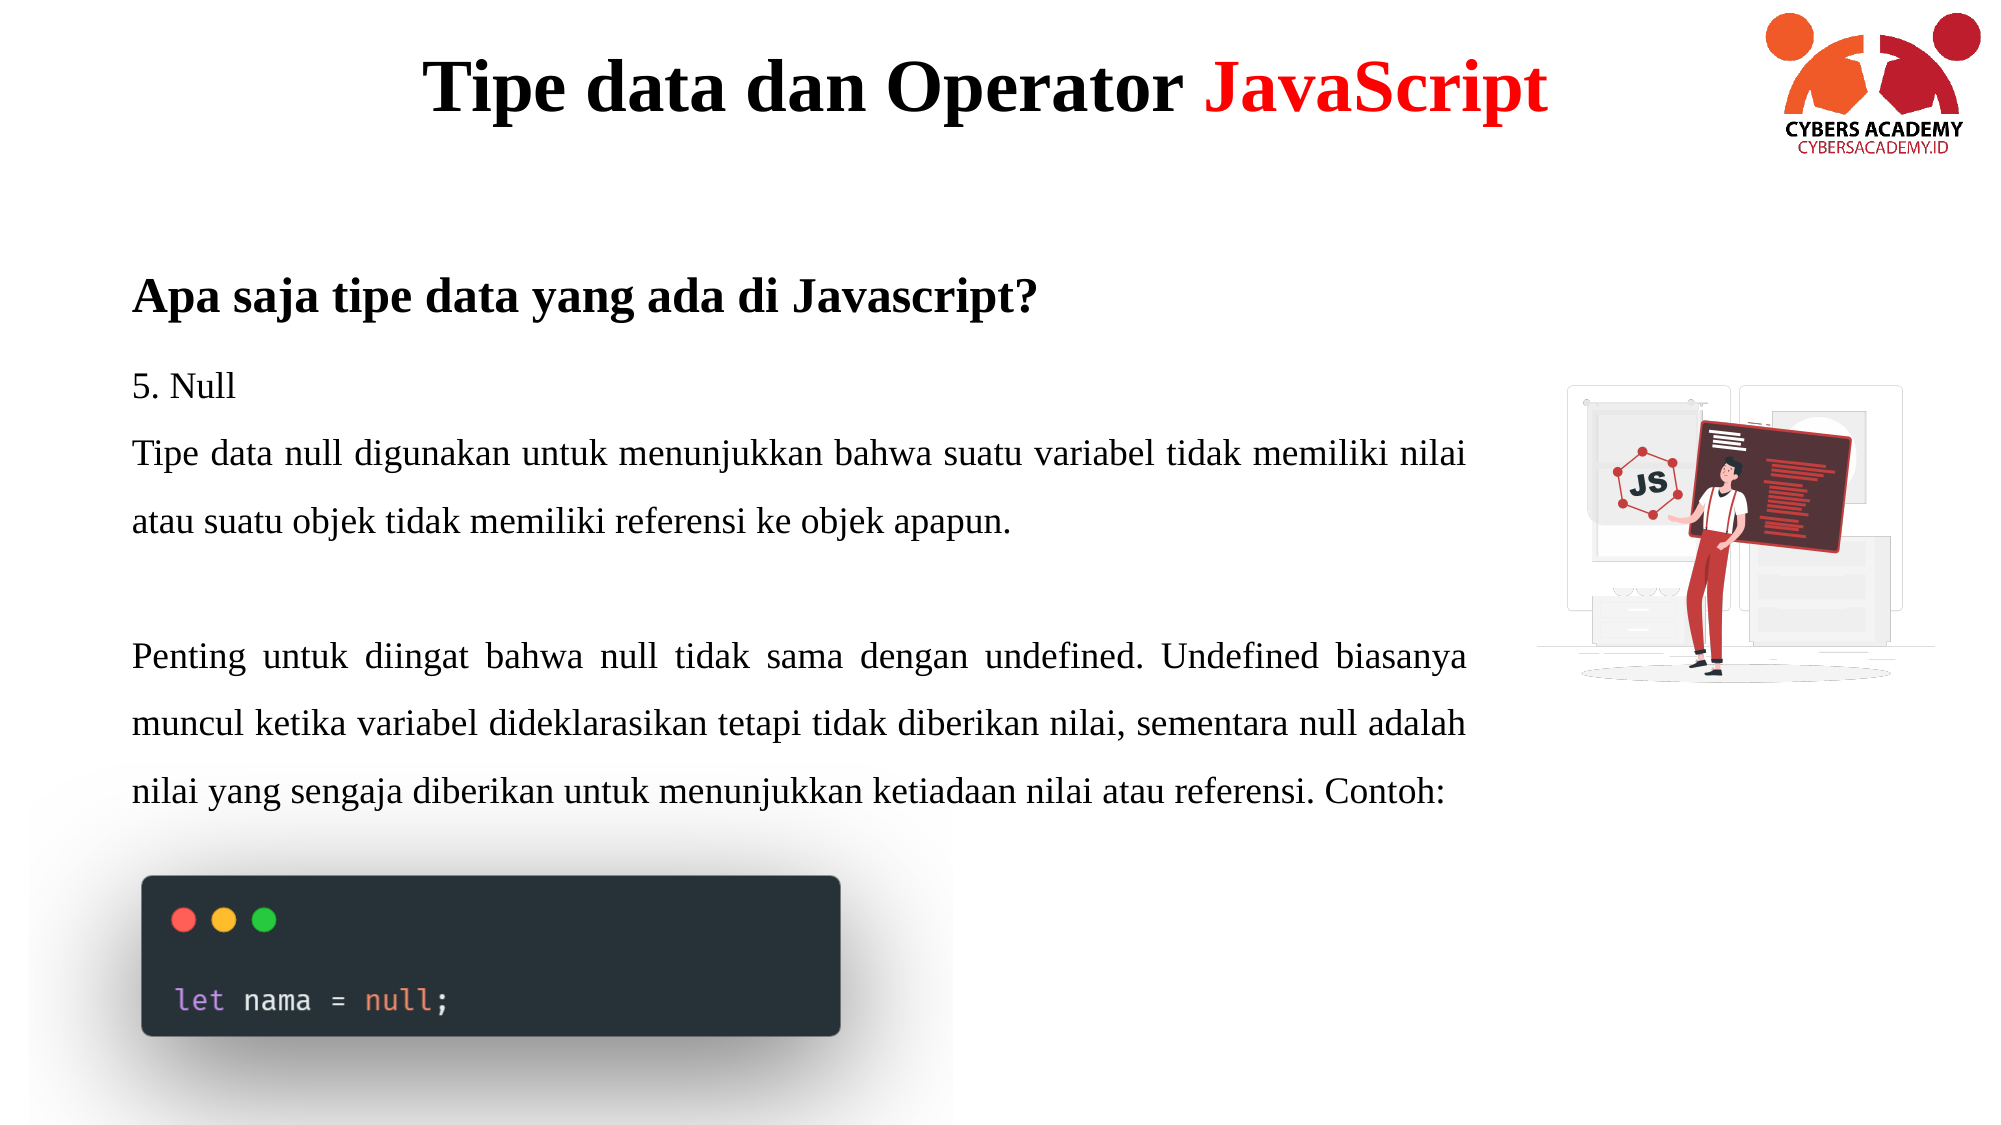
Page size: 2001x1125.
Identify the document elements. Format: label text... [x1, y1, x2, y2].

text_box Tipe data dan Operator JavaScript [407, 29, 1593, 135]
text_box 5. Null Tipe data null digunakan untuk menunjukkan bahwa suatu variabel tidak memiliki nilai atau suatu objek tidak memiliki referensi ke objek apapun. Penting untuk diingat bahwa null tidak sama dengan undefined. Undefined biasanya muncul ketika variabel dideklarasikan tetapi tidak diberikan nilai, sementara null adalah nilai yang sengaja diberikan untuk menunjukkan ketiadaan nilai atau referensi. Contoh: [116, 330, 1484, 1125]
picture [1536, 342, 1935, 740]
picture [29, 763, 953, 1125]
picture [1735, 1, 2000, 164]
text_box Apa saja tipe data yang ada di Javascript? [116, 250, 1124, 330]
